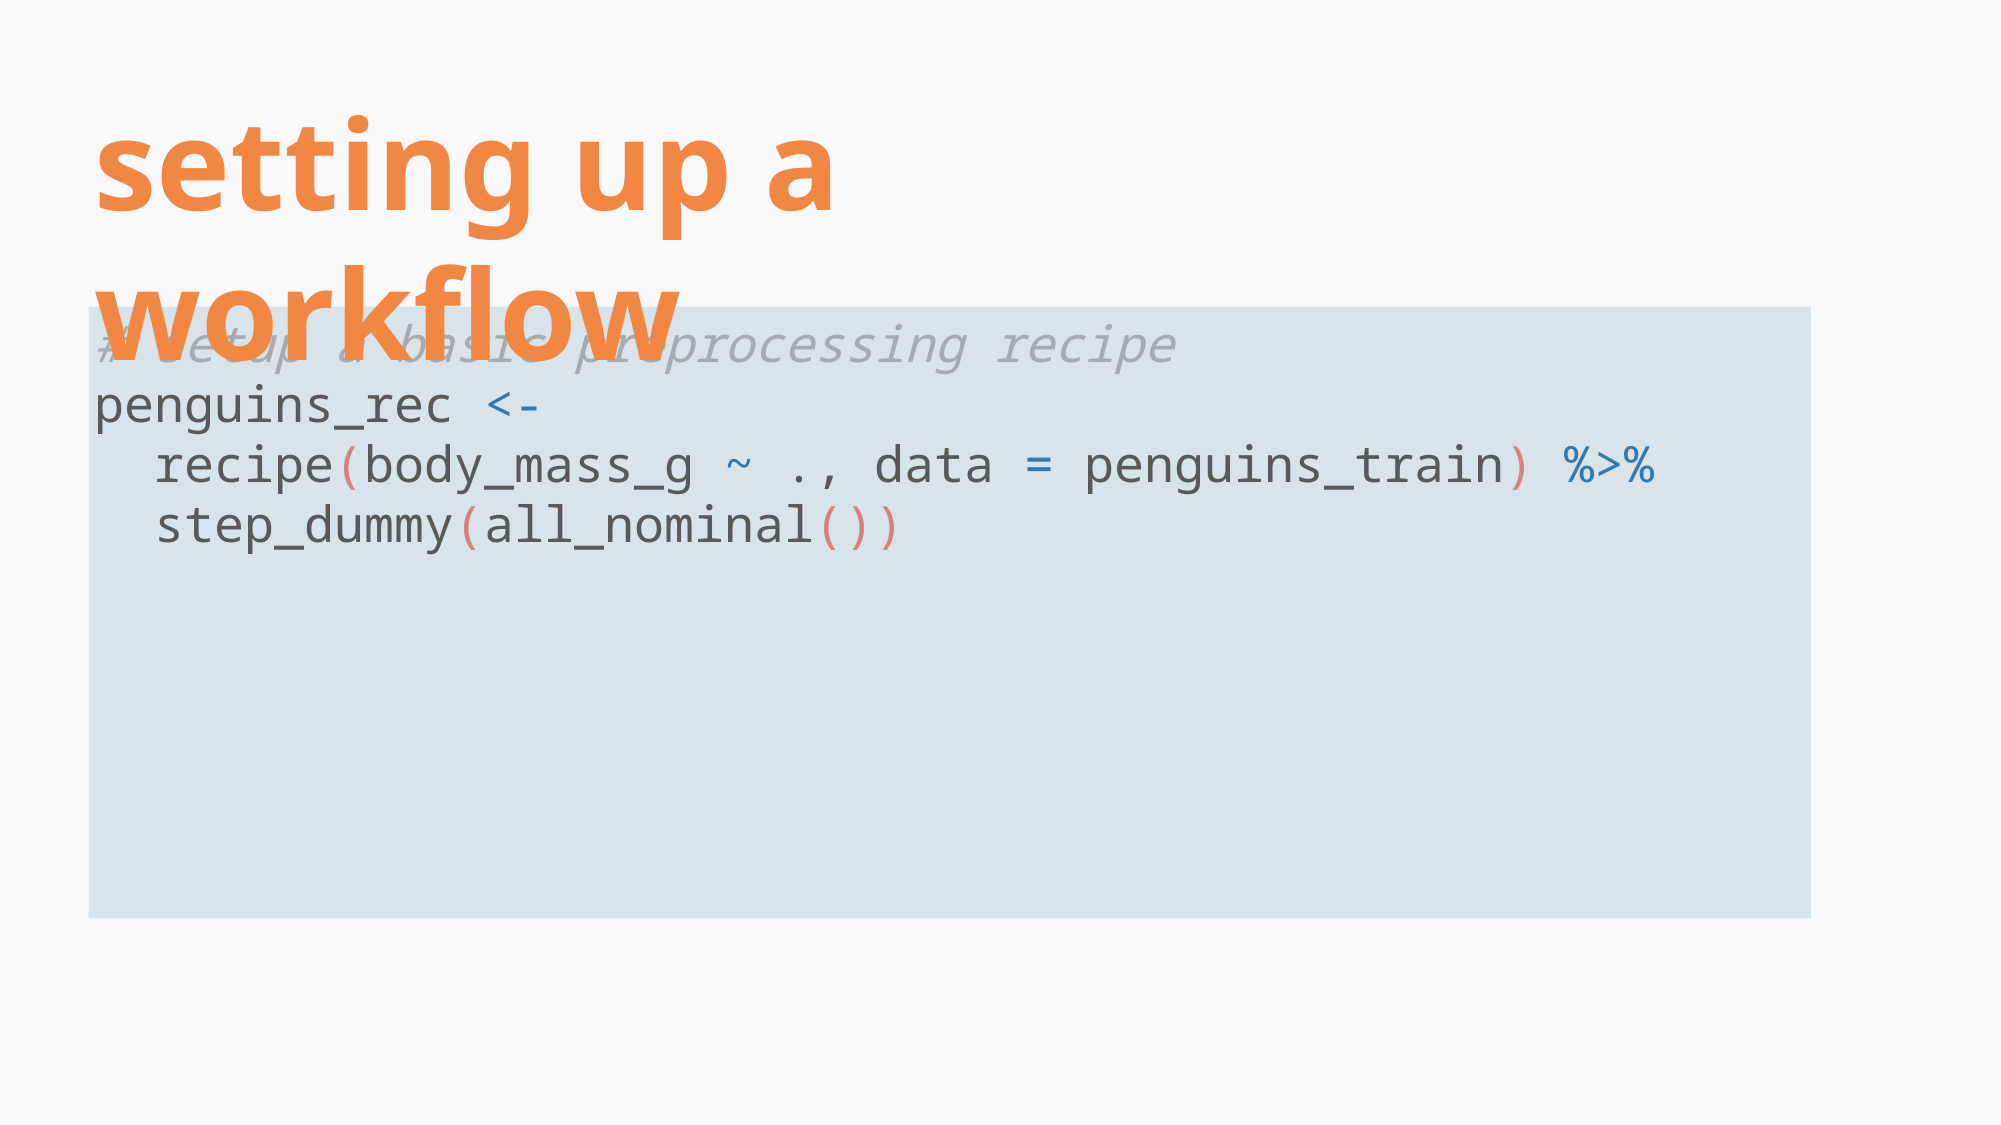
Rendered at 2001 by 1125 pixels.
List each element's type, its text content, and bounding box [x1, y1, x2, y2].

text_box # setup a basic preprocessing recipe penguins_rec <- recipe(body_mass_g ~ ., data = penguins_train) %>% step_dummy(all_nominal()) [88, 306, 1811, 919]
text_box setting up a workflow [88, 79, 1293, 392]
